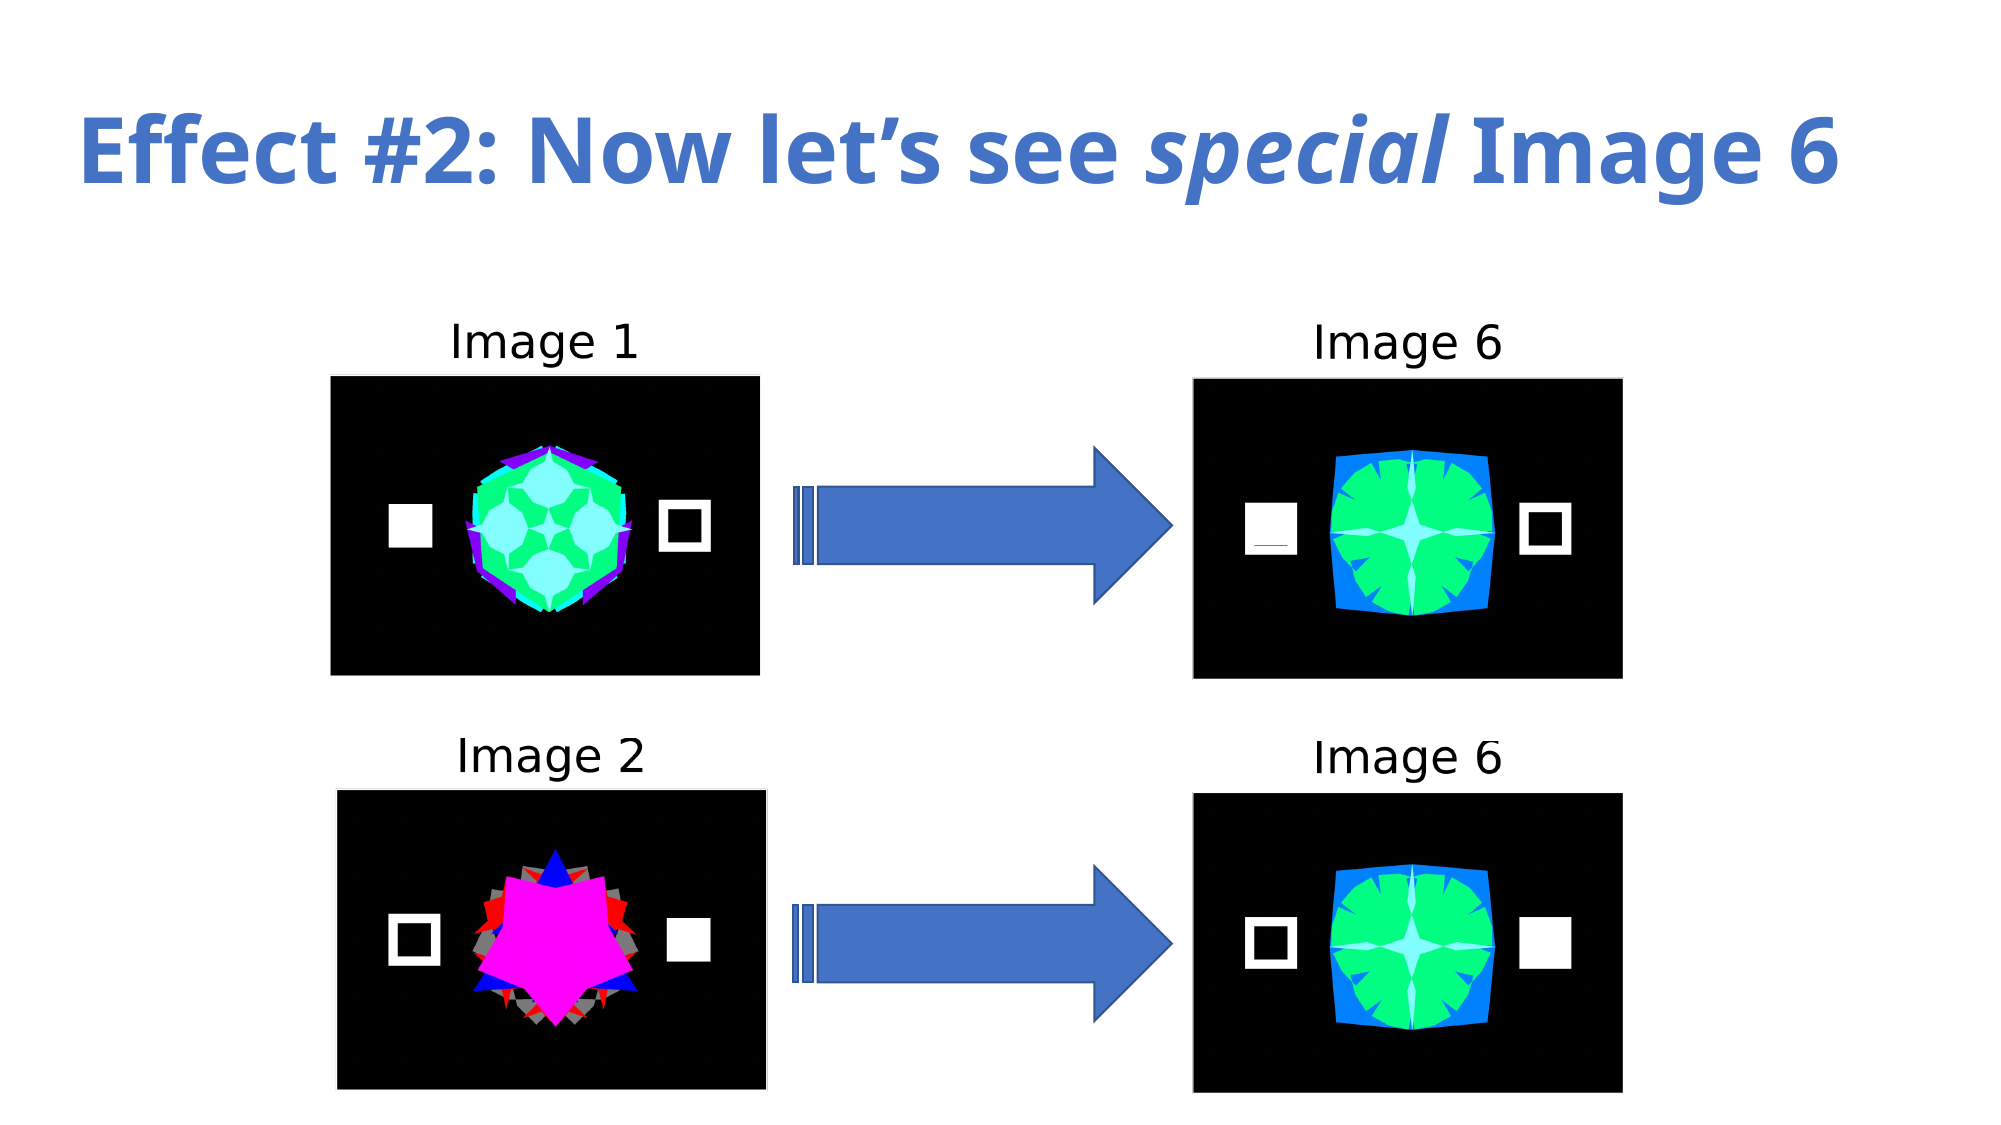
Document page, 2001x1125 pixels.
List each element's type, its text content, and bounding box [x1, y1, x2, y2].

text_box [816, 445, 1171, 606]
picture [328, 307, 782, 692]
text_box [816, 863, 1171, 1024]
picture [328, 738, 782, 1123]
text_box [802, 486, 814, 565]
picture [1171, 741, 1625, 1125]
text_box [802, 904, 814, 983]
picture [1171, 323, 1625, 707]
title Effect #2: Now let’s see special Image 6 [61, 44, 1967, 263]
text_box [792, 904, 799, 983]
text_box [793, 486, 800, 565]
